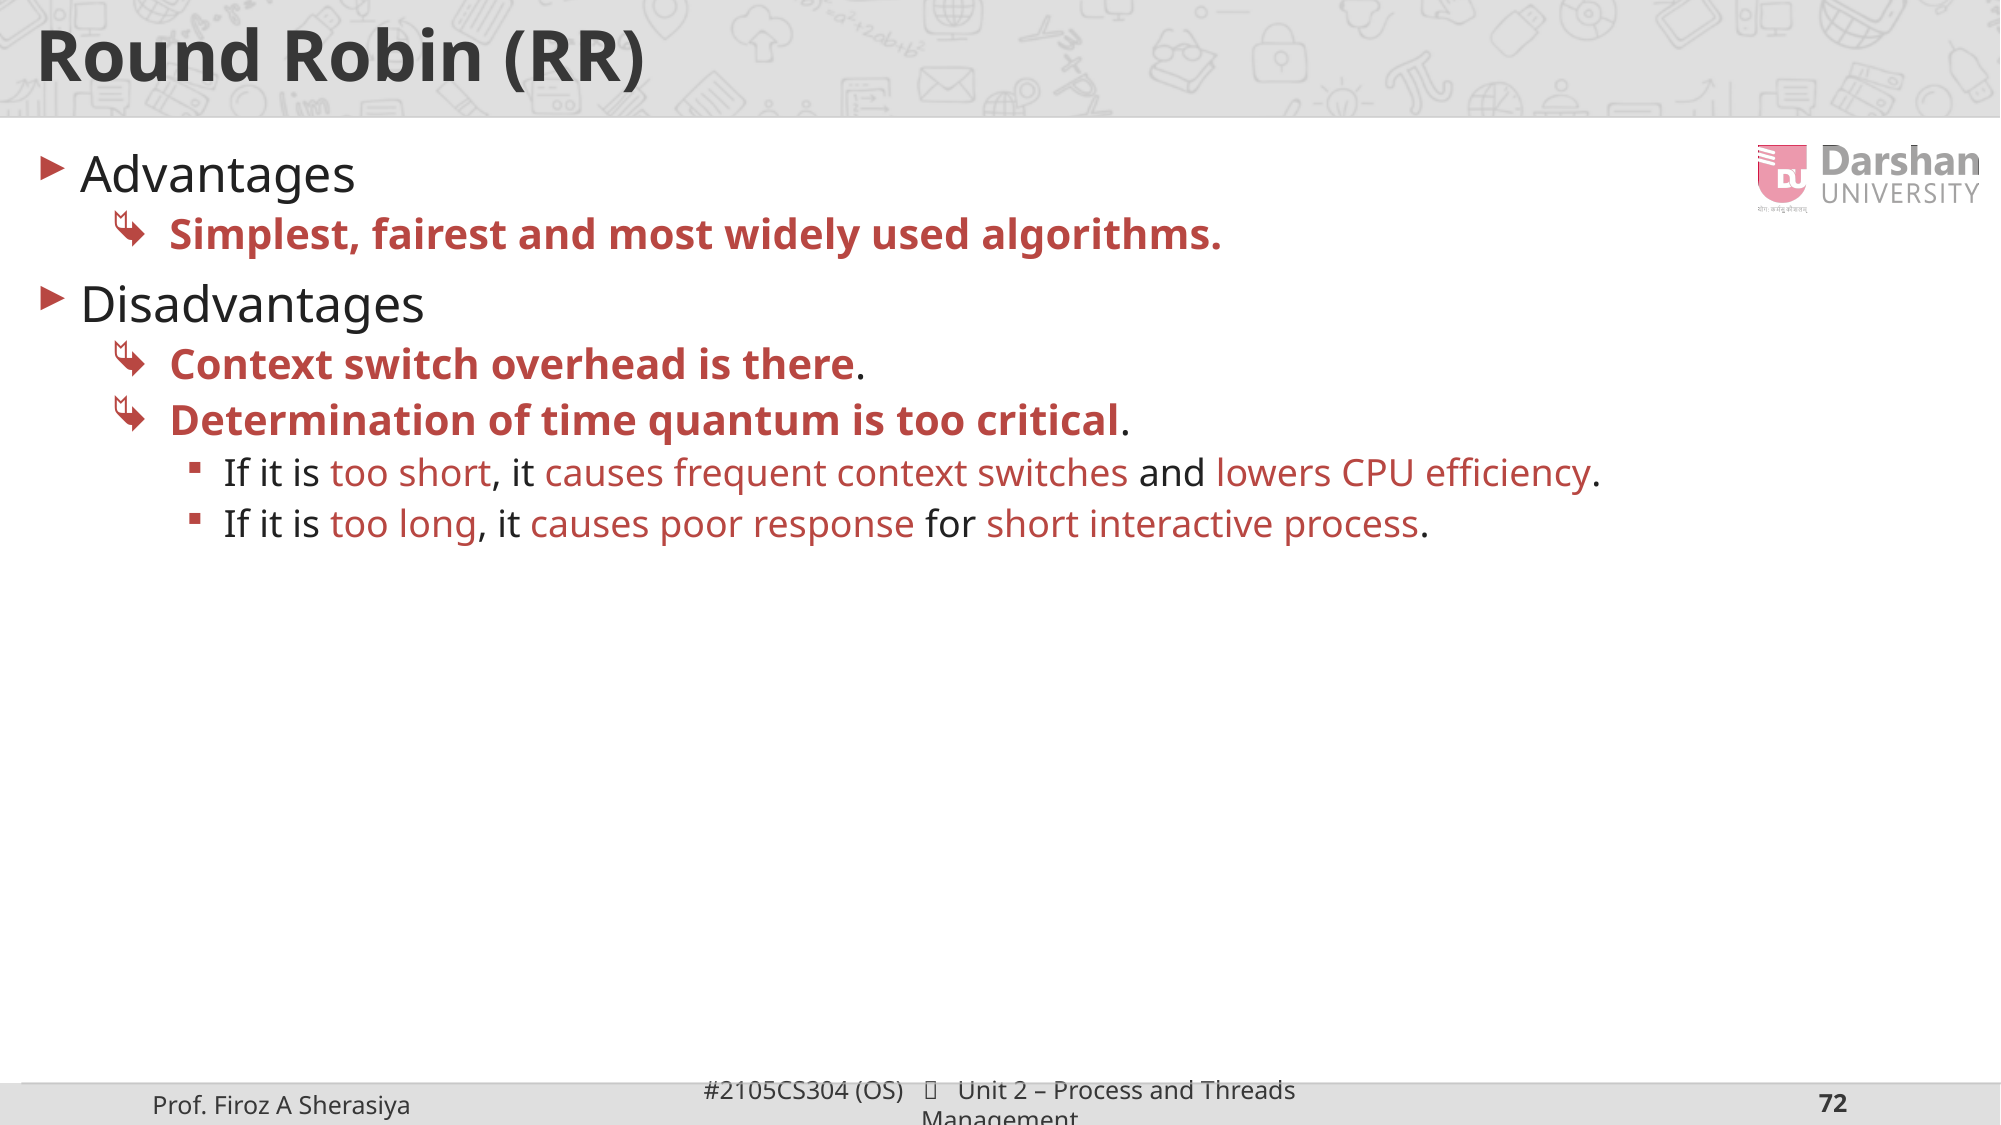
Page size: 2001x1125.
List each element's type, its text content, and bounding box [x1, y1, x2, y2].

list Advantages Simplest, fairest and most widely used algorithms. Disadvantages Context switch overhead is there. Determination of time quantum is too critical. If it is too short, it causes frequent context switches and lowers CPU efficiency. If it is too long, it causes poor response for short interactive process. [21, 141, 1979, 1059]
title Round Robin (RR) [0, 0, 2000, 117]
